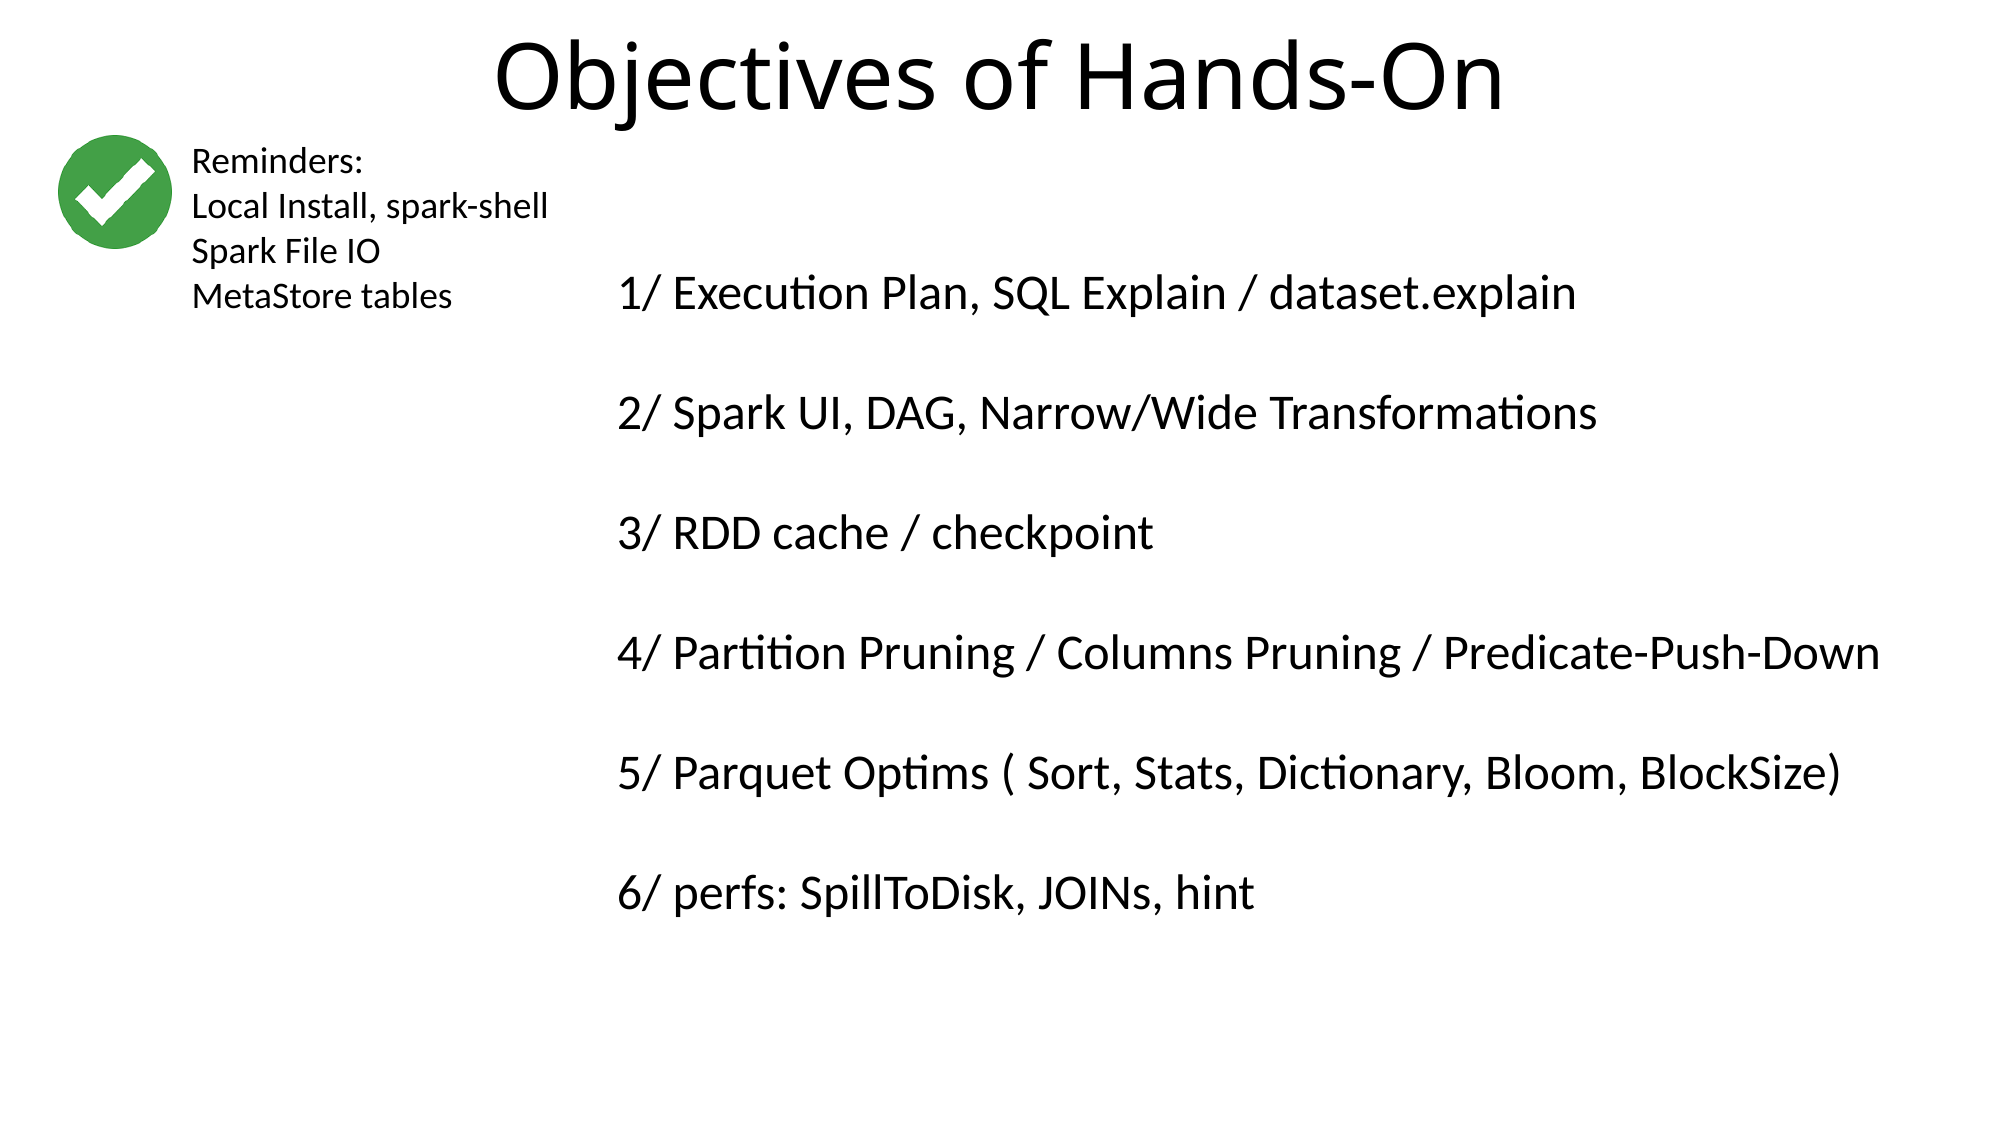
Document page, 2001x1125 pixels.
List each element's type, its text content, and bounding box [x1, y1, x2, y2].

text_box Reminders: Local Install, spark-shell Spark File IO MetaStore tables [176, 128, 564, 324]
picture [54, 131, 175, 252]
text_box 1/ Execution Plan, SQL Explain / dataset.explain 2/ Spark UI, DAG, Narrow/Wide Transformations 3/ RDD cache / checkpoint 4/ Partition Pruning / Columns Pruning / Predicate-Push-Down 5/ Parquet Optims ( Sort, Stats, Dictionary, Bloom, BlockSize) 6/ perfs: SpillToDisk, JOINs, hint [602, 251, 1897, 987]
title Objectives of Hands-On [137, 0, 1863, 160]
